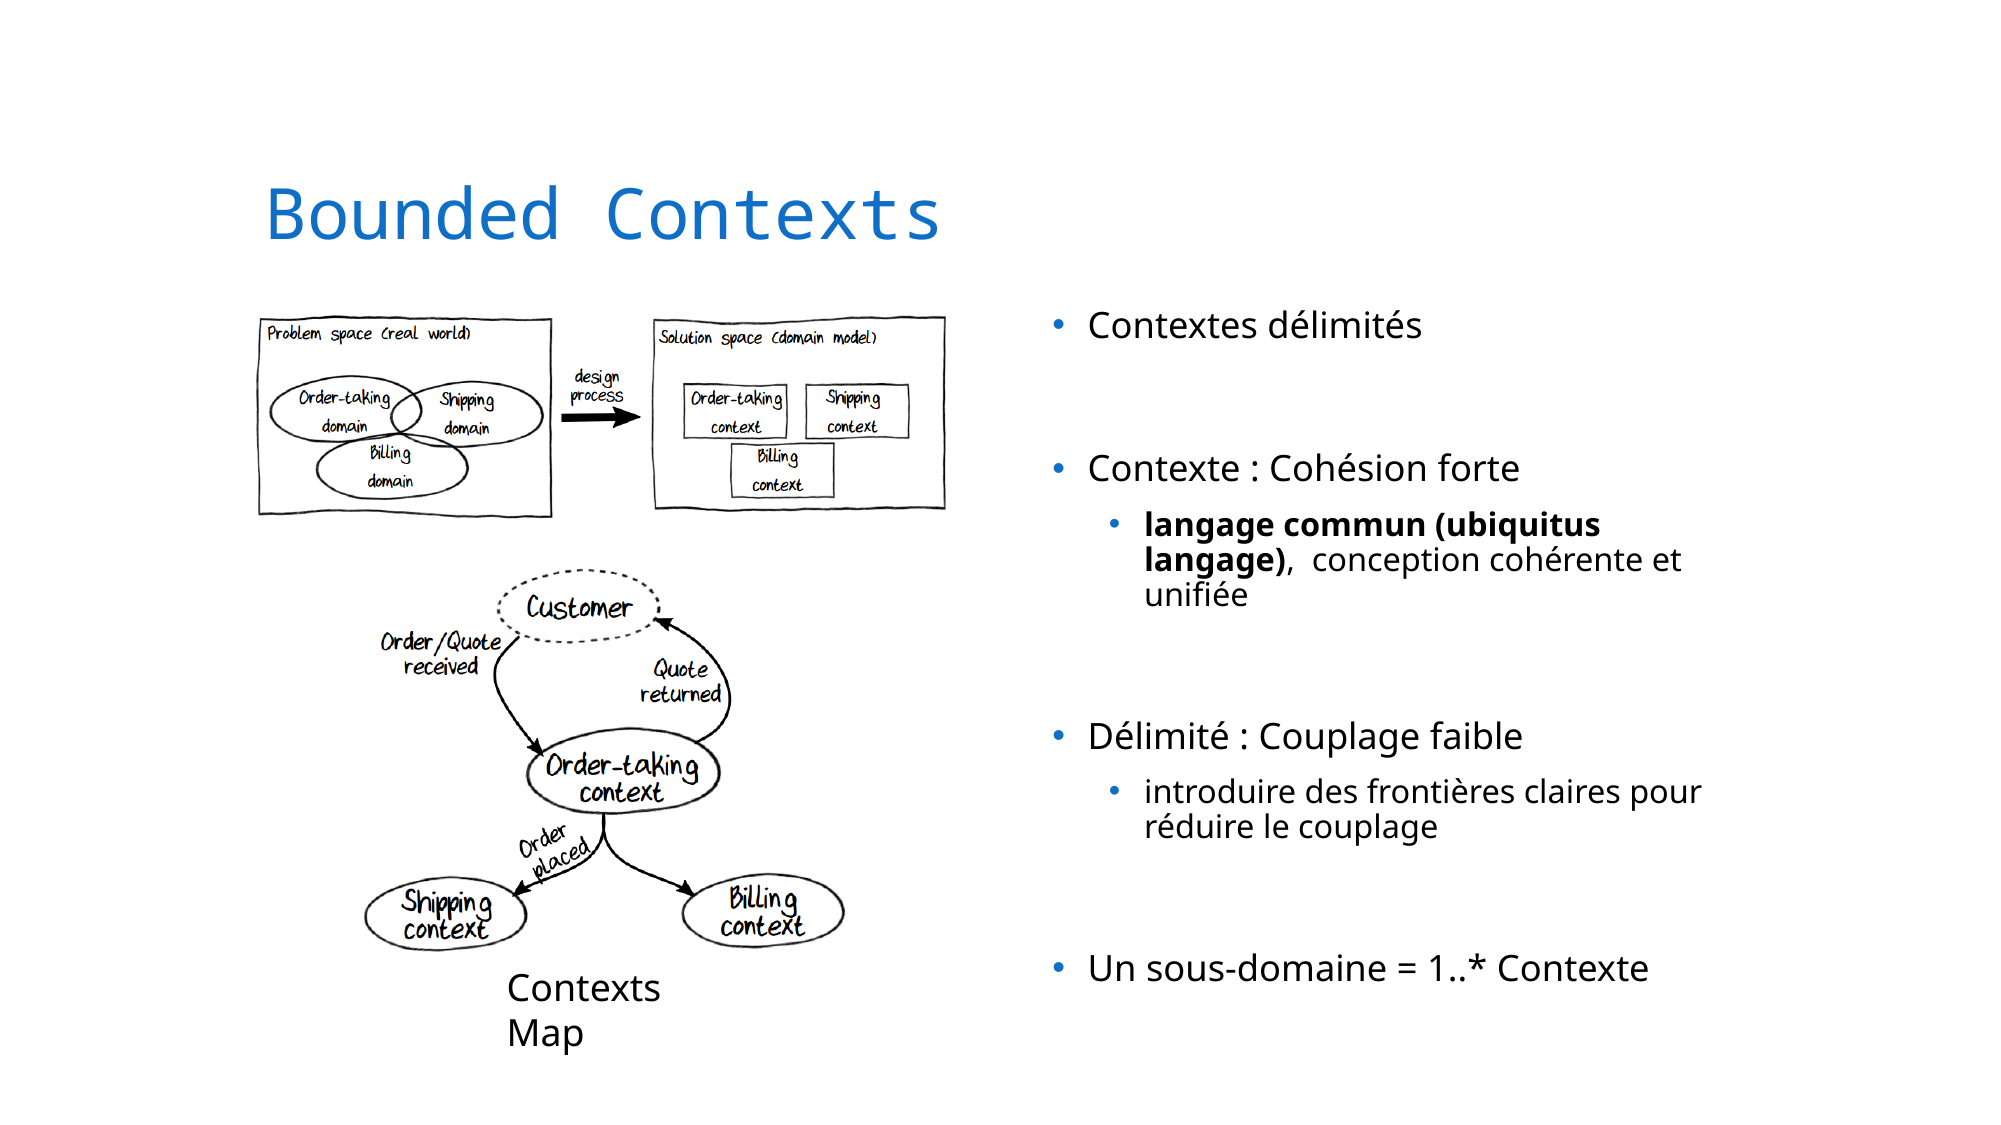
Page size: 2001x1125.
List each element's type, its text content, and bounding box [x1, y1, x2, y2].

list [243, 299, 957, 526]
text_box Contexts Map [491, 957, 752, 1062]
list Contextes délimités Contexte : Cohésion forte langage commun (ubiquitus langage), conception cohérente et unifiée Délimité : Couplage faible introduire des frontières claires pour réduire le couplage Un sous-domaine = 1..* Contexte [1037, 299, 1750, 1000]
picture [352, 562, 849, 957]
title Bounded Contexts [249, 75, 1750, 263]
